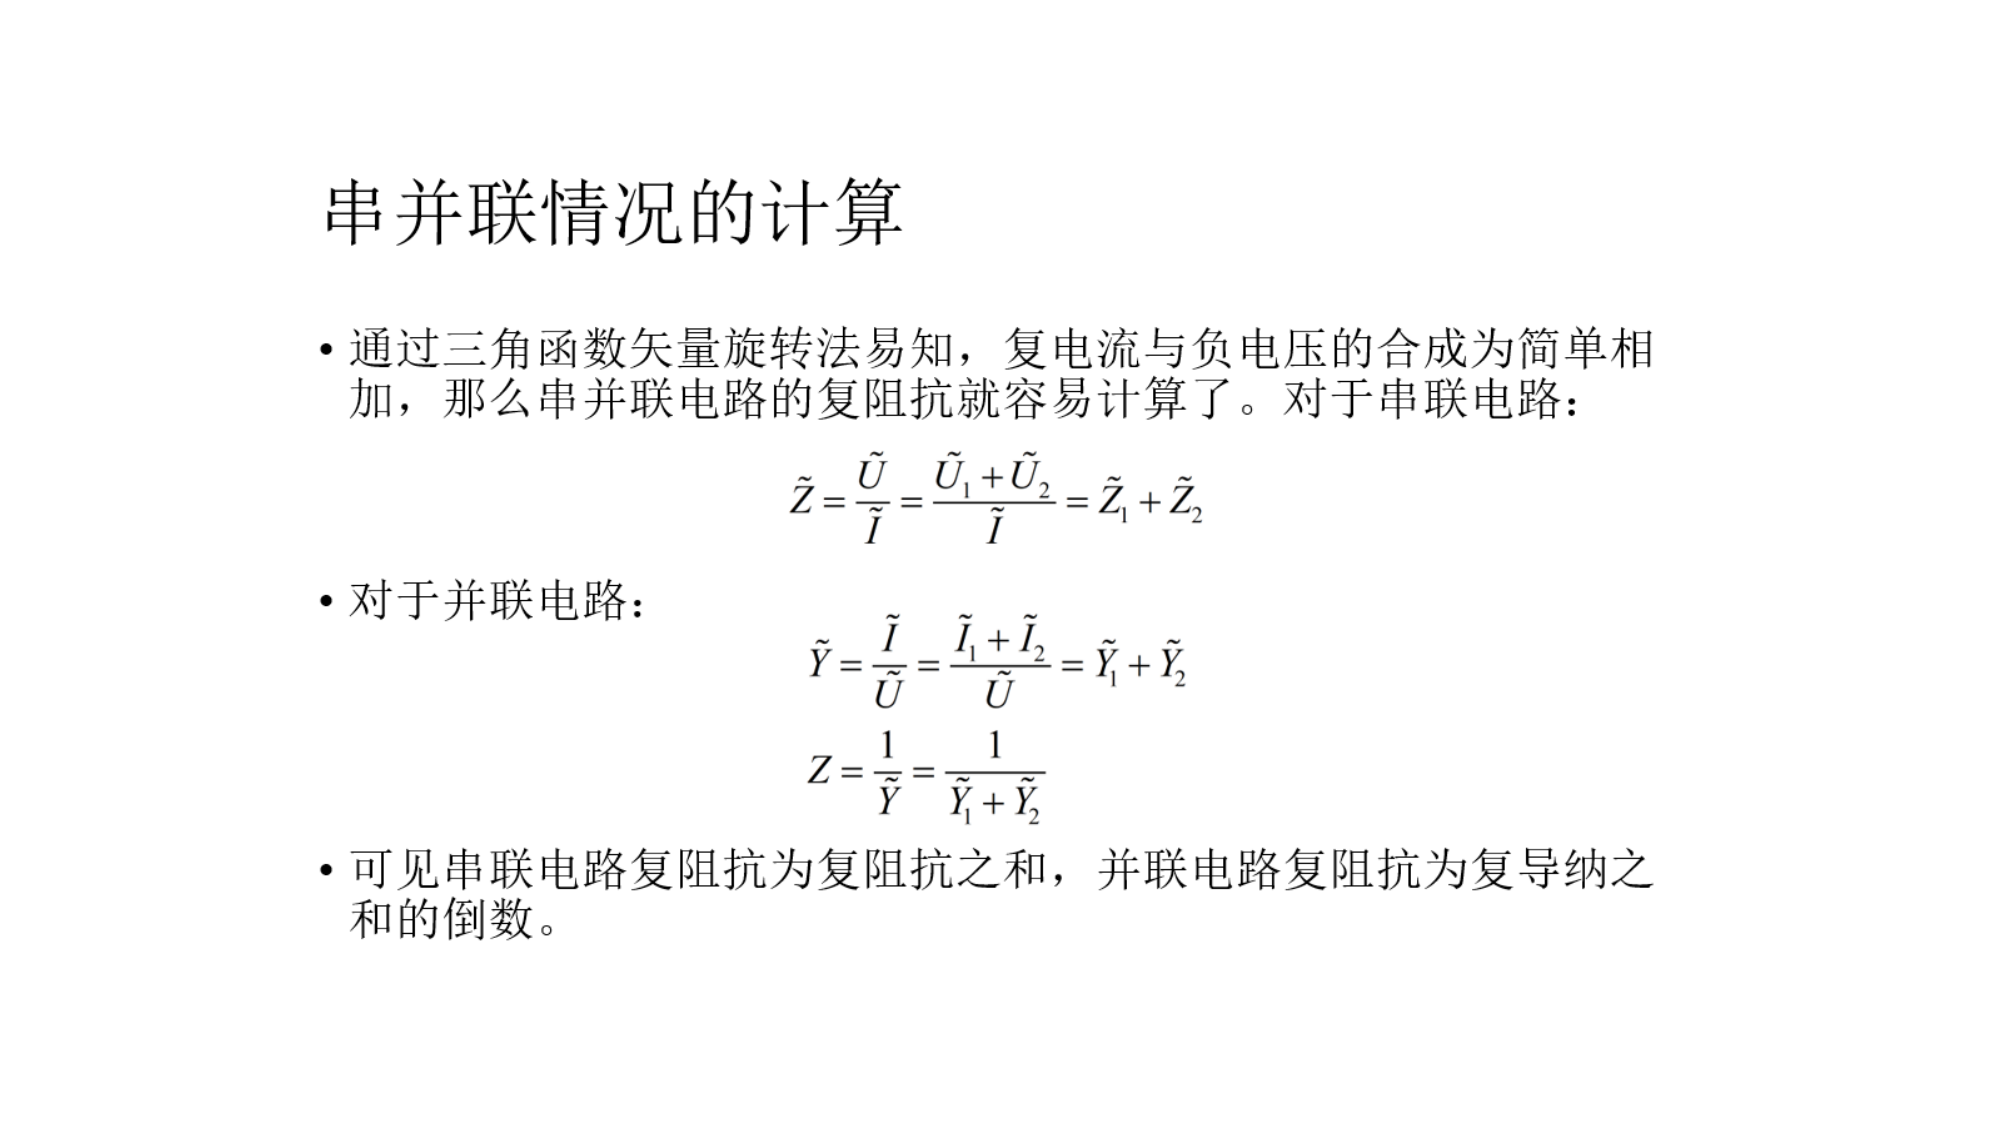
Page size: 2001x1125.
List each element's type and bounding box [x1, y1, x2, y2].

picture [300, 157, 1700, 968]
